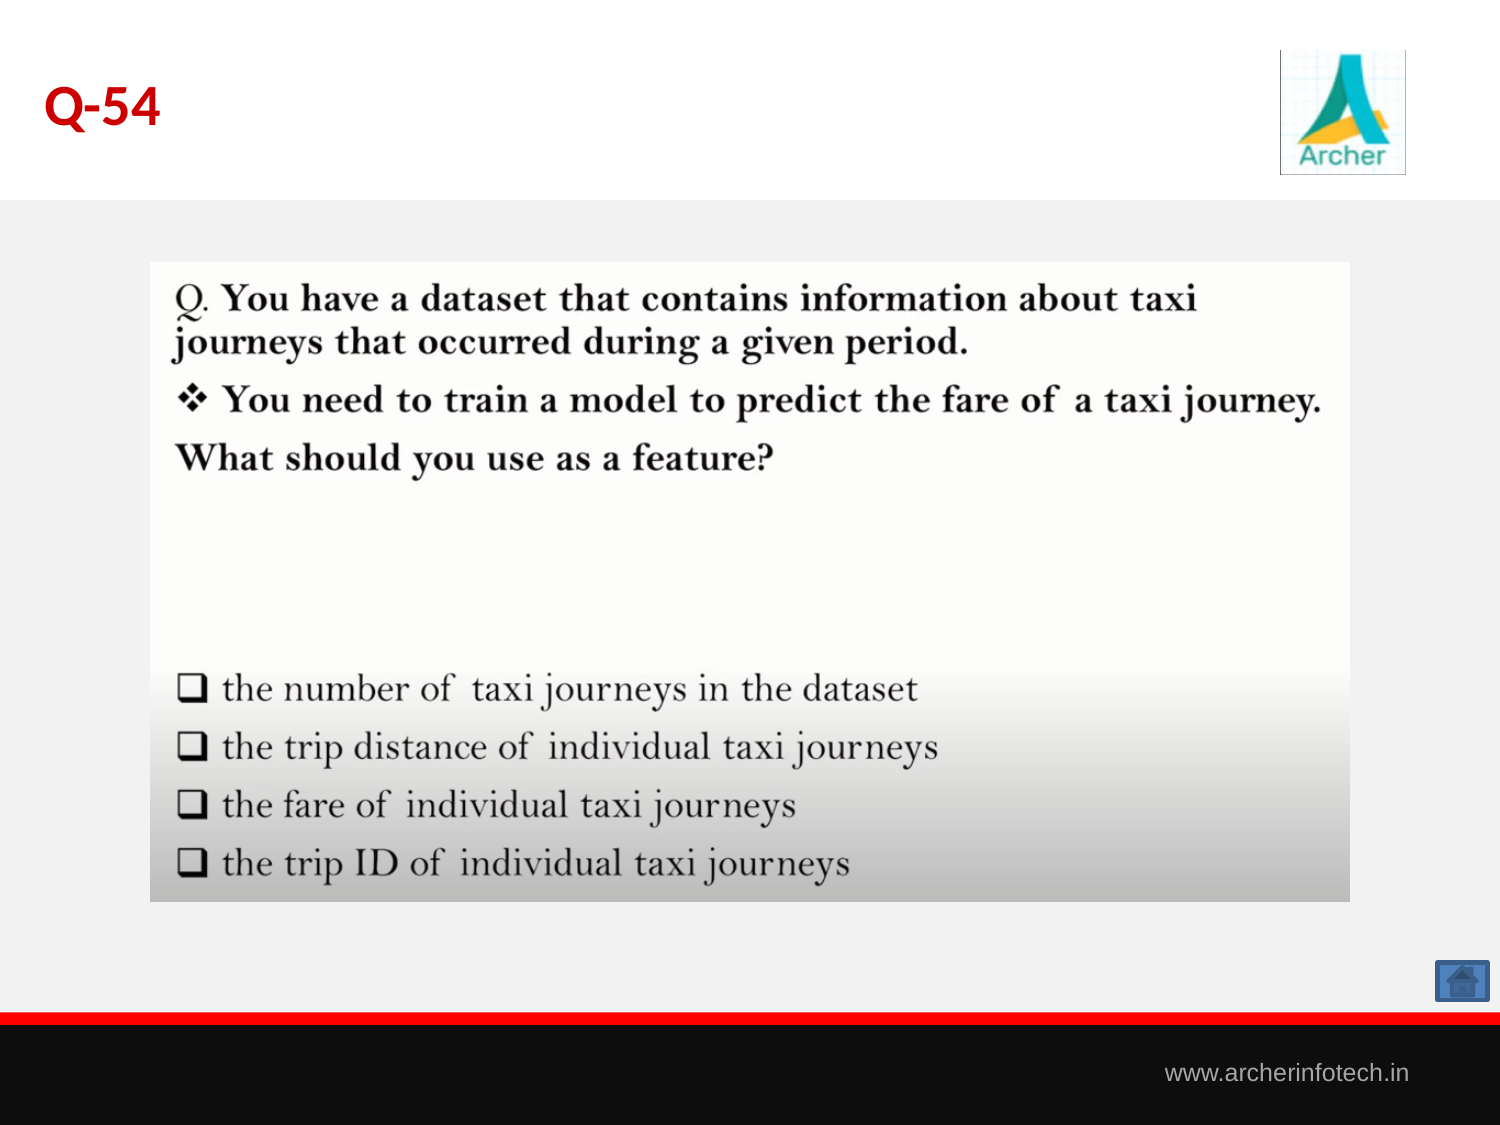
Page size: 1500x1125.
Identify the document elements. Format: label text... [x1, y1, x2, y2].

title Q-54 [29, 37, 805, 168]
text_box [1435, 960, 1490, 1002]
picture [1280, 50, 1406, 175]
picture [149, 262, 1351, 902]
